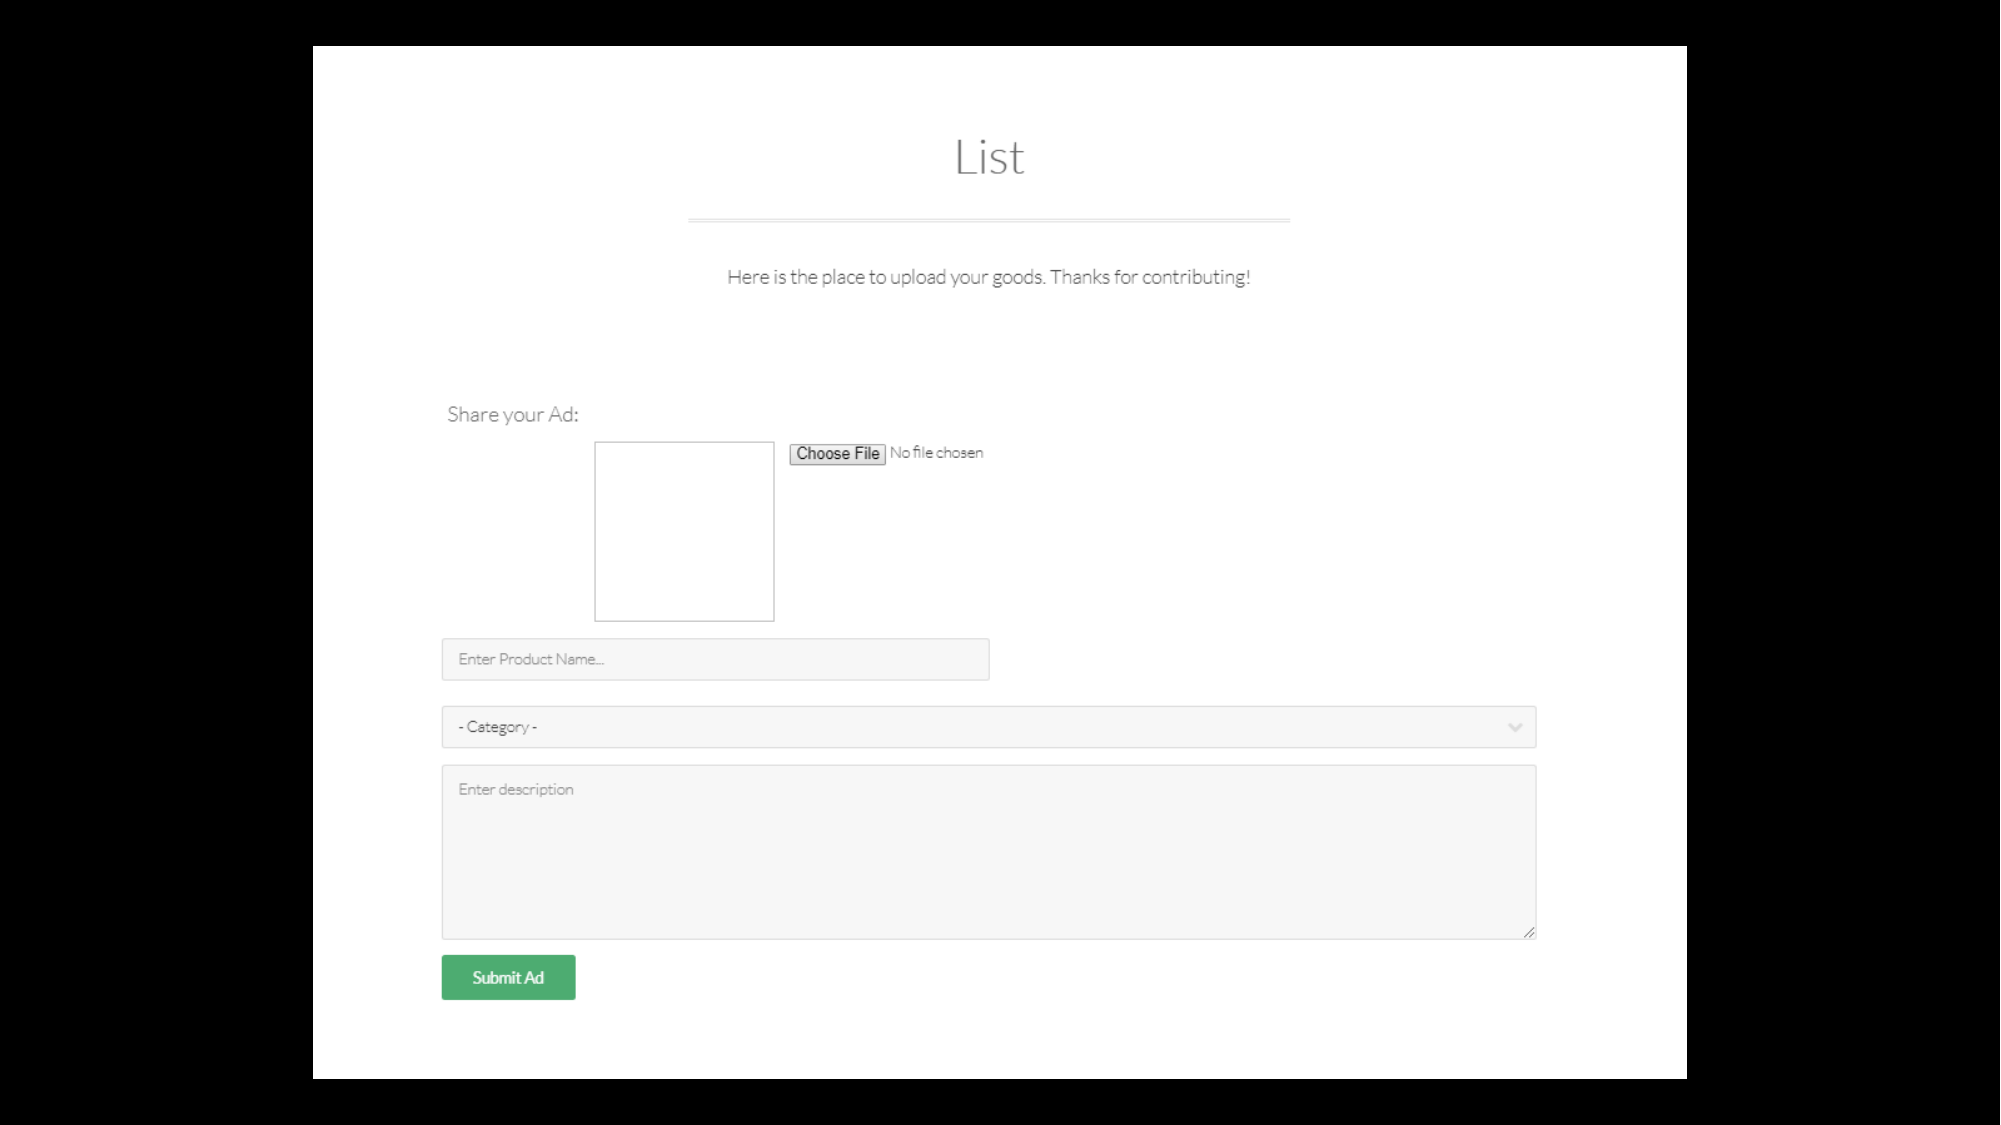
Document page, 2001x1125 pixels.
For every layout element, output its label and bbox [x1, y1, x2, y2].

picture [313, 46, 1687, 1079]
